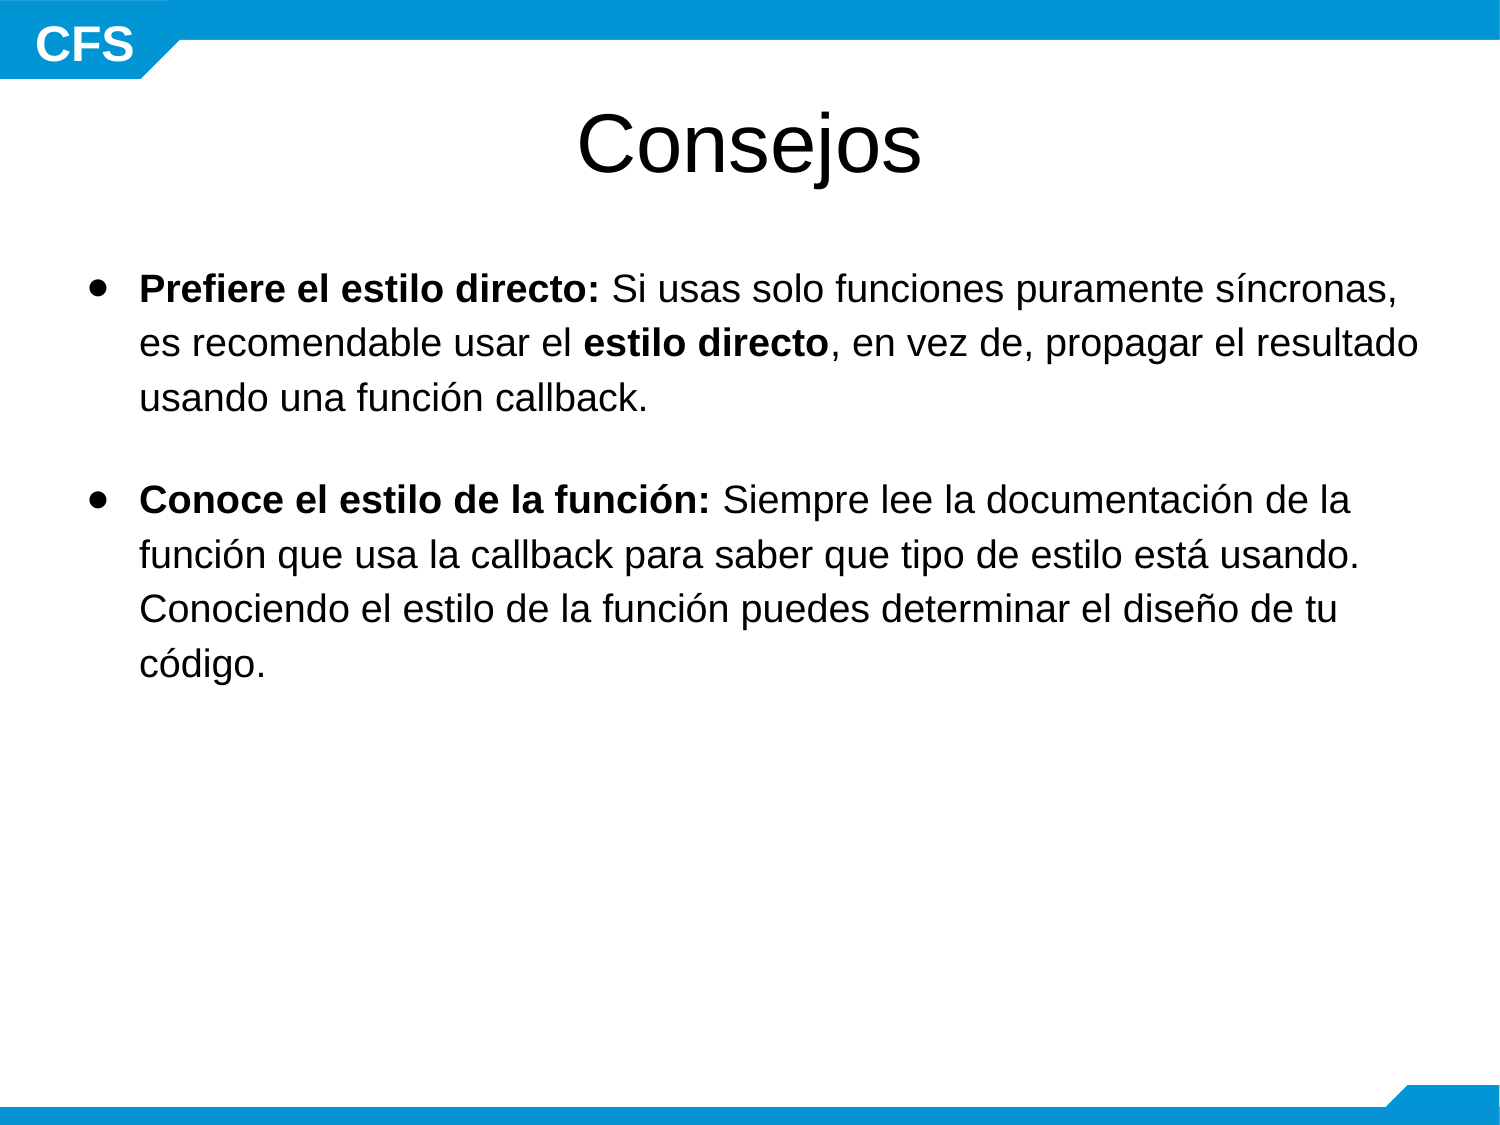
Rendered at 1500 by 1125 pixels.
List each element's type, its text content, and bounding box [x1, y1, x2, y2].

list Prefiere el estilo directo: Si usas solo funciones puramente síncronas, es recomendable usar el estilo directo, en vez de, propagar el resultado usando una función callback. Conoce el estilo de la función: Siempre lee la documentación de la función que usa la callback para saber que tipo de estilo está usando. Conociendo el estilo de la función puedes determinar el diseño de tu código. [49, 248, 1447, 940]
title Consejos [103, 45, 1397, 246]
